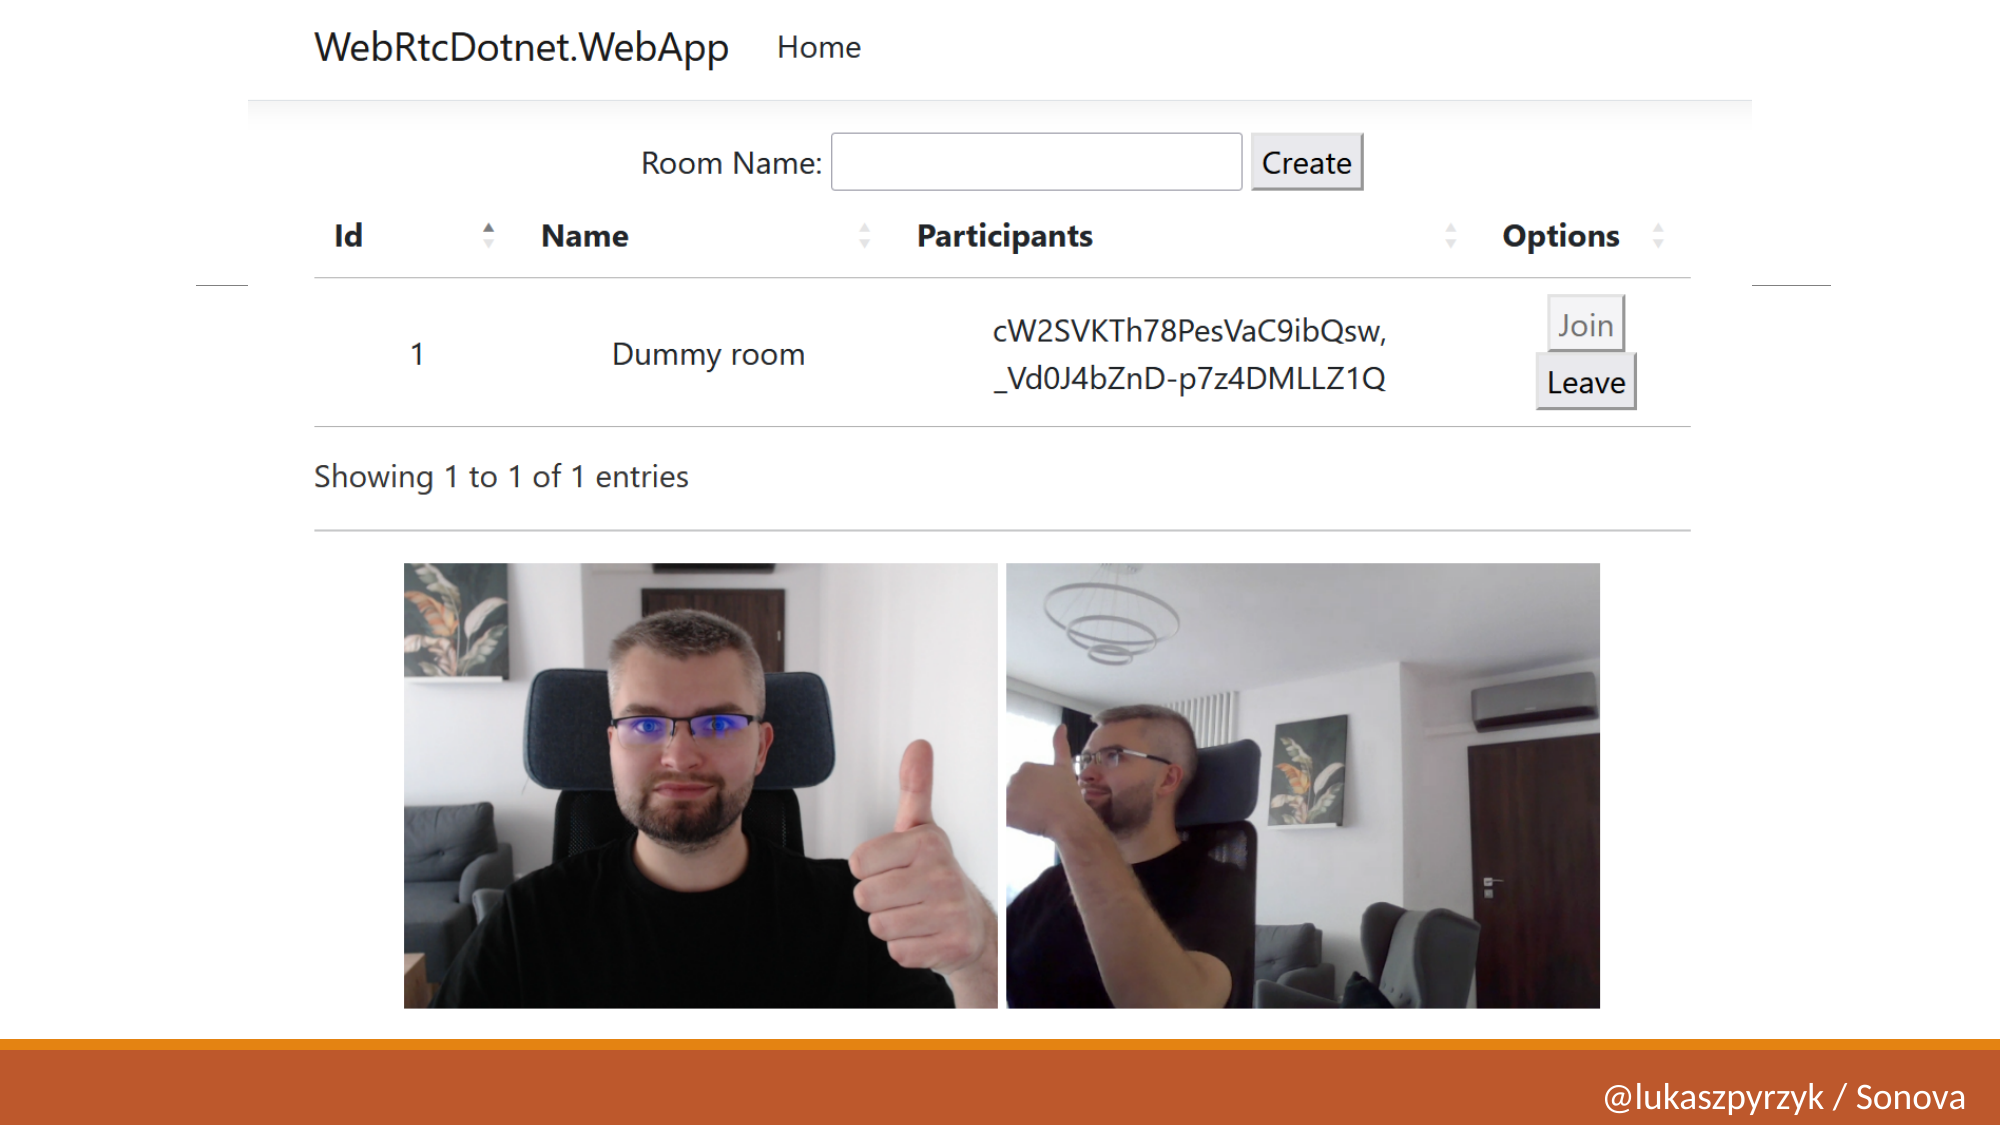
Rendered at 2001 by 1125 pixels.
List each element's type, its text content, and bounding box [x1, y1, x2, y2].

picture [247, 0, 1753, 1036]
text_box @lukaszpyrzyk / Sonova [1586, 1064, 1982, 1125]
